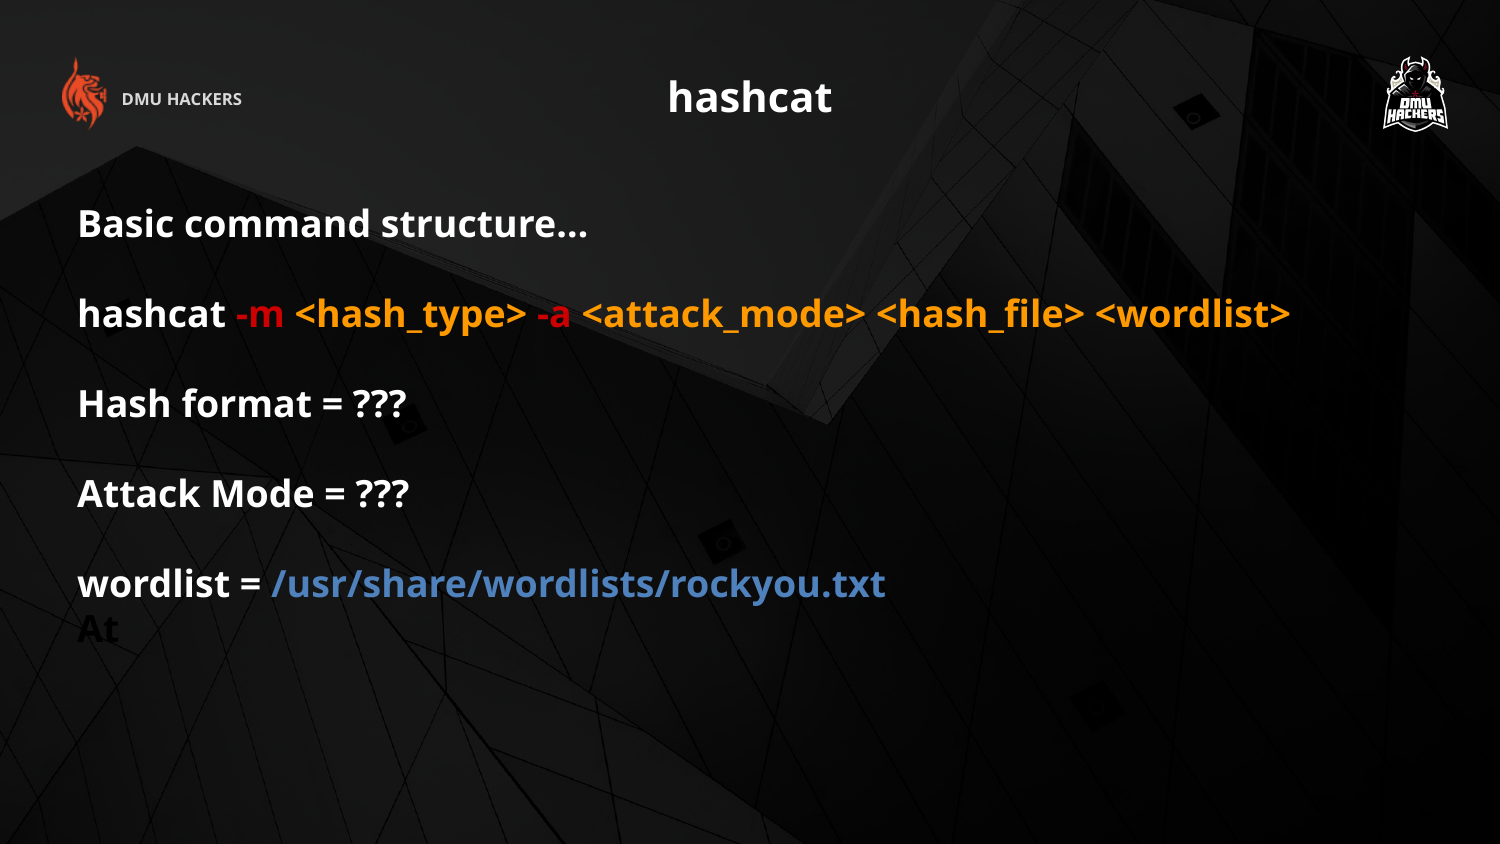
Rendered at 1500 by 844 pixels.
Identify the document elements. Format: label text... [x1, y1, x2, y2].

text_box Basic command structure… hashcat -m <hash_type> -a <attack_mode> <hash_file> <wordlist> Hash format = ??? Attack Mode = ??? wordlist = /usr/share/wordlists/rockyou.txt At [62, 185, 1448, 666]
text_box hashcat [254, 55, 1246, 136]
text_box DMU HACKERS [121, 80, 254, 109]
text_box [1383, 56, 1448, 132]
text_box [0, 0, 1500, 844]
text_box [62, 56, 107, 132]
